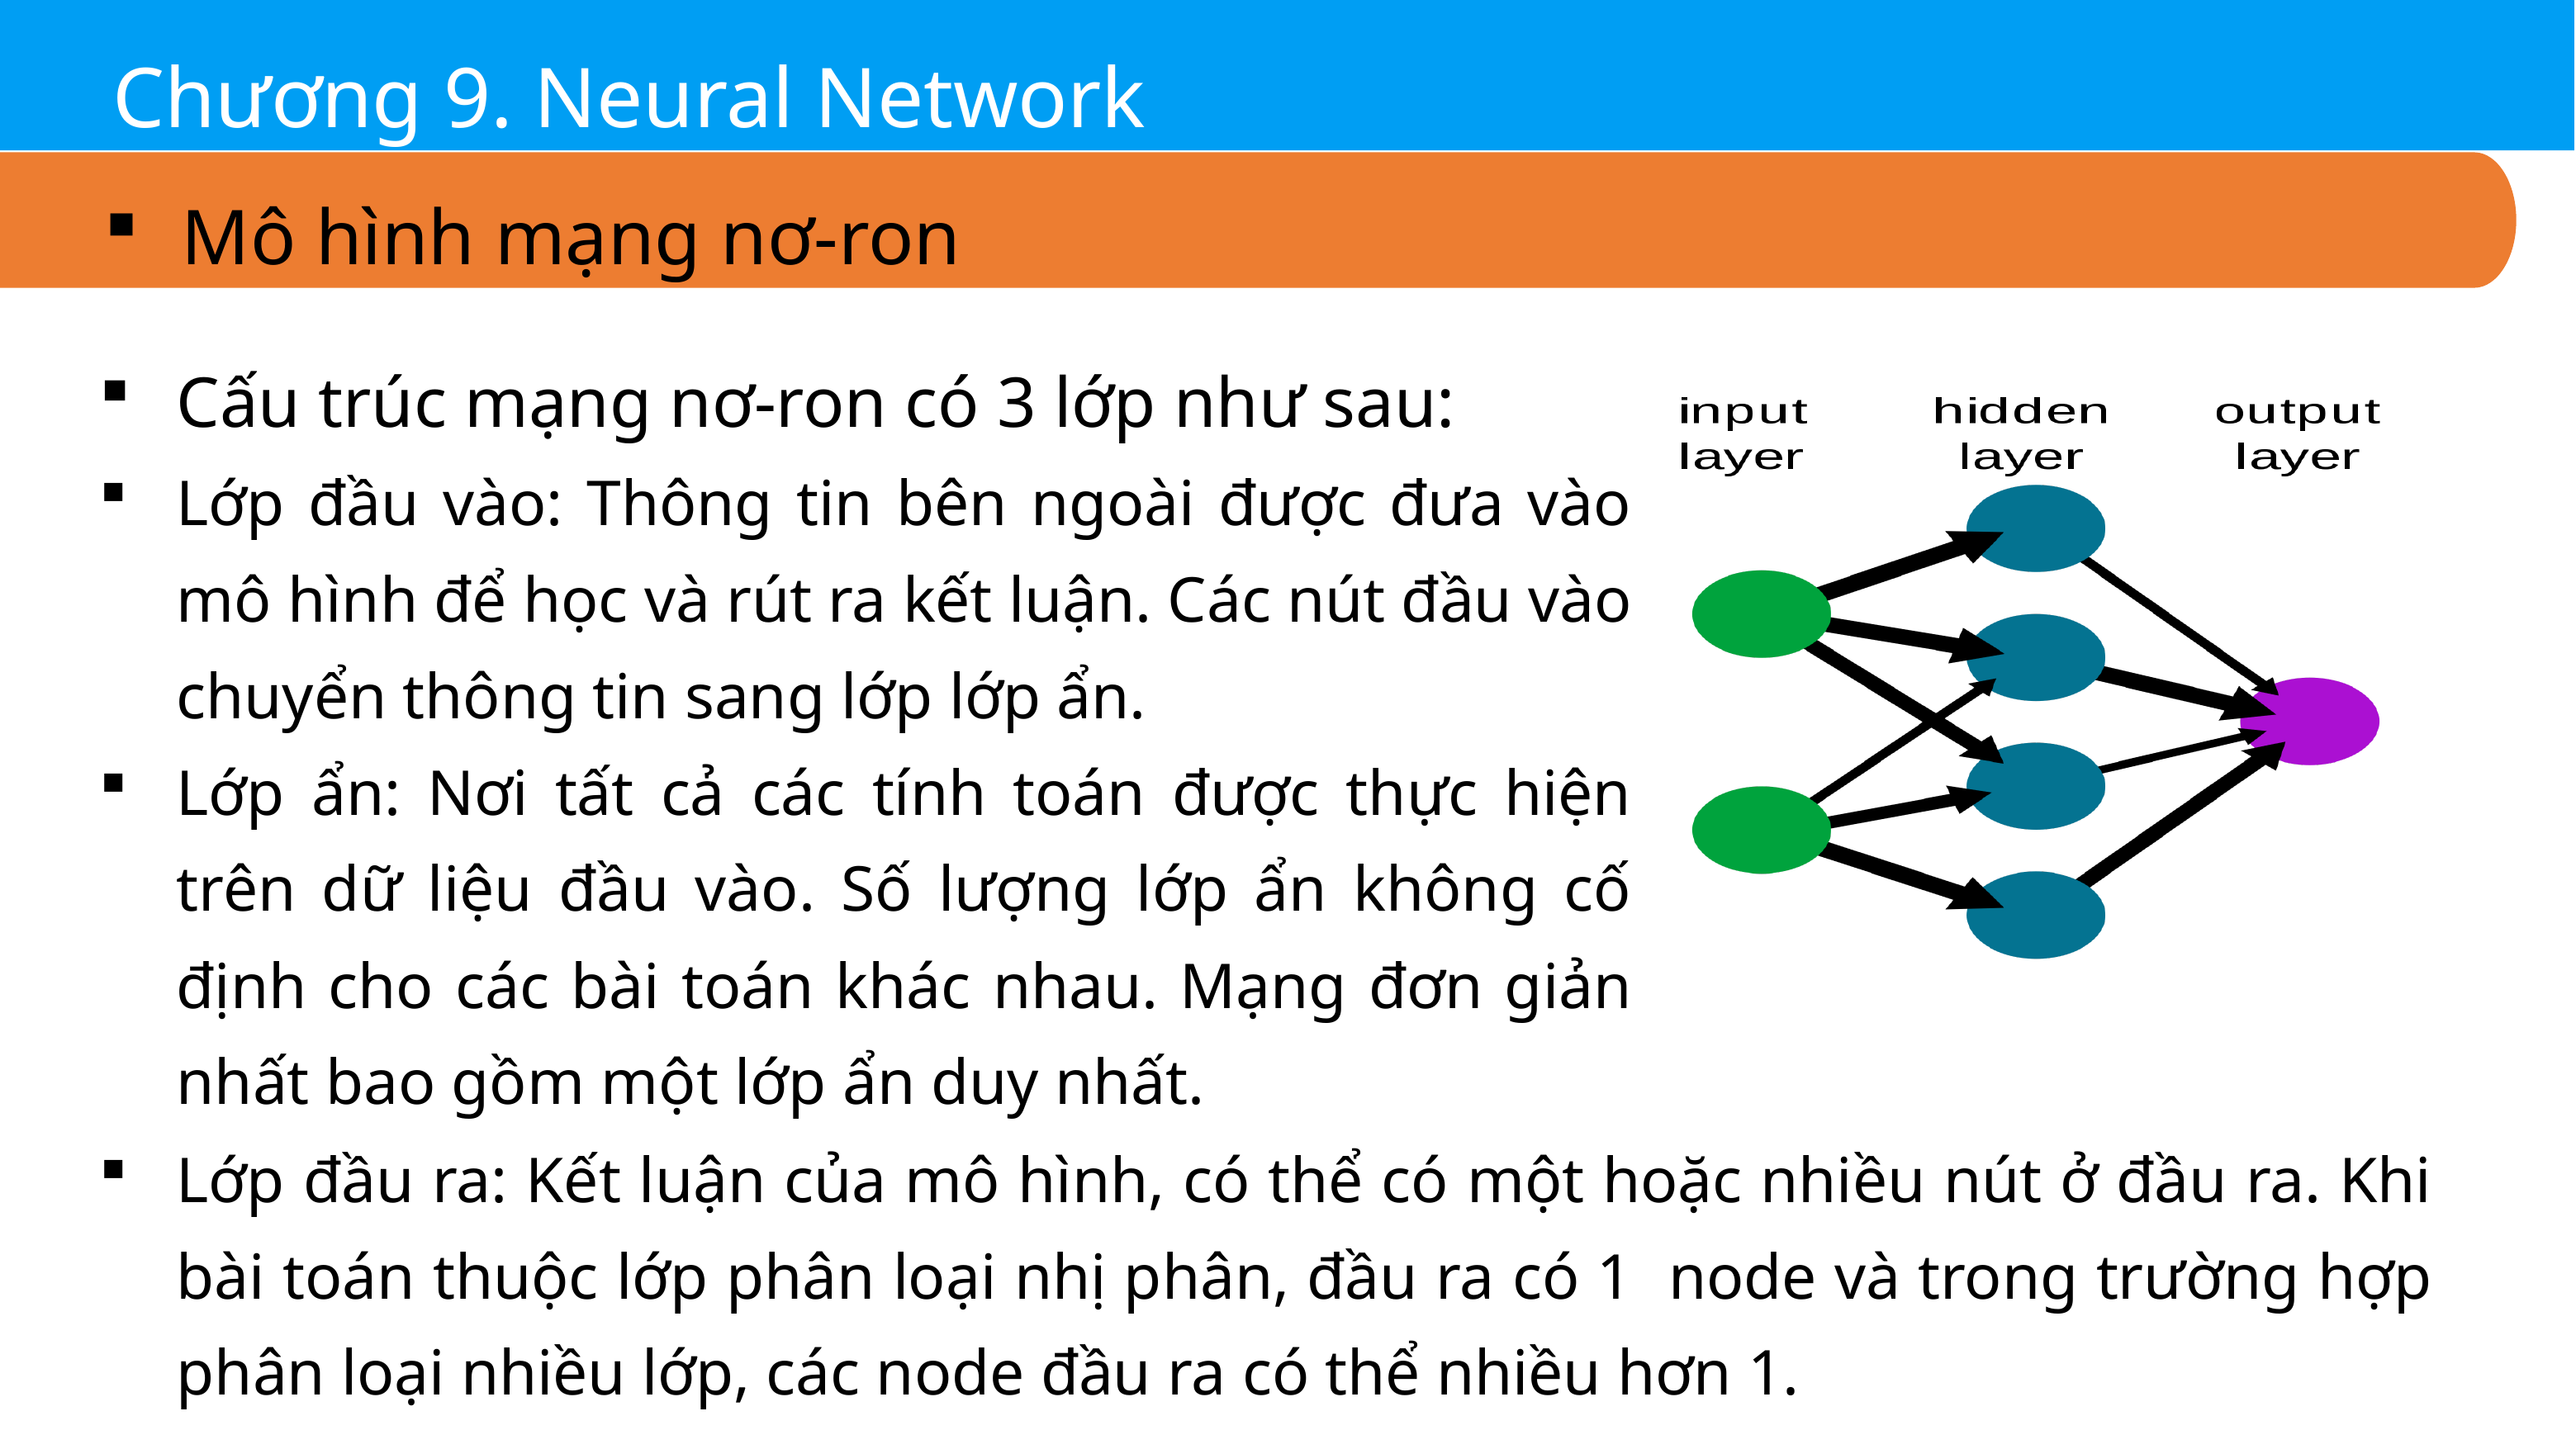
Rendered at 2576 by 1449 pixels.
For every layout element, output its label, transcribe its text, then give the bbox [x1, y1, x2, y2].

text_box Mô hình mạng nơ-ron [102, 159, 2434, 280]
text_box Lớp đầu ra: Kết luận của mô hình, có thể có một hoặc nhiều nút ở đầu ra. Khi bài toán thuộc lớp phân loại nhị phân, đầu ra có 1 node và trong trường hợp phân loại nhiều lớp, các node đầu ra có thể nhiều hơn 1. [97, 1116, 2434, 1408]
text_box Chương 9. Neural Network [111, 43, 2434, 144]
picture [1637, 383, 2434, 984]
text_box Cấu trúc mạng nơ-ron có 3 lớp như sau: Lớp đầu vào: Thông tin bên ngoài được đưa vào mô hình để học và rút ra kết luận. Các nút đầu vào chuyển thông tin sang lớp lớp ẩn. Lớp ẩn: Nơi tất cả các tính toán được thực hiện trên dữ liệu đầu vào. Số lượng lớp ẩn không cố định cho các bài toán khác nhau. Mạng đơn giản nhất bao gồm một lớp ẩn duy nhất. [97, 332, 1633, 1116]
text_box [0, 0, 2574, 151]
text_box [0, 150, 2518, 290]
